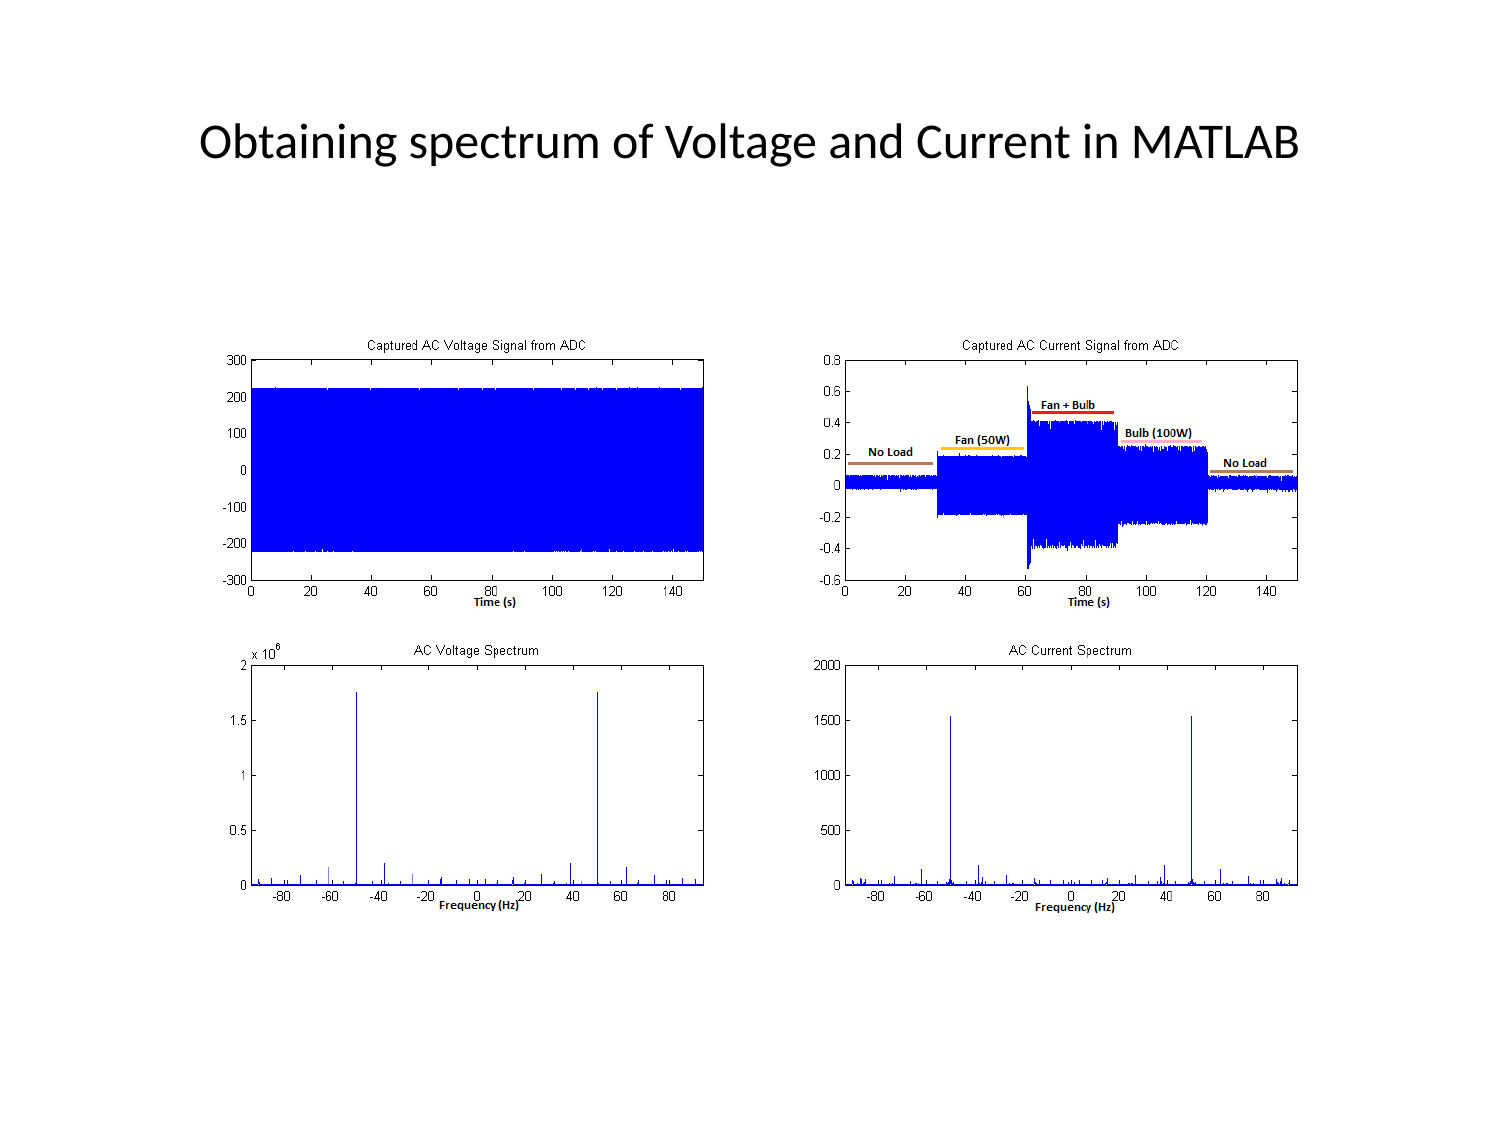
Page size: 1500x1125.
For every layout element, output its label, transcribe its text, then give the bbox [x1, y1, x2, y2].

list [74, 311, 1426, 956]
title Obtaining spectrum of Voltage and Current in MATLAB [75, 45, 1425, 233]
